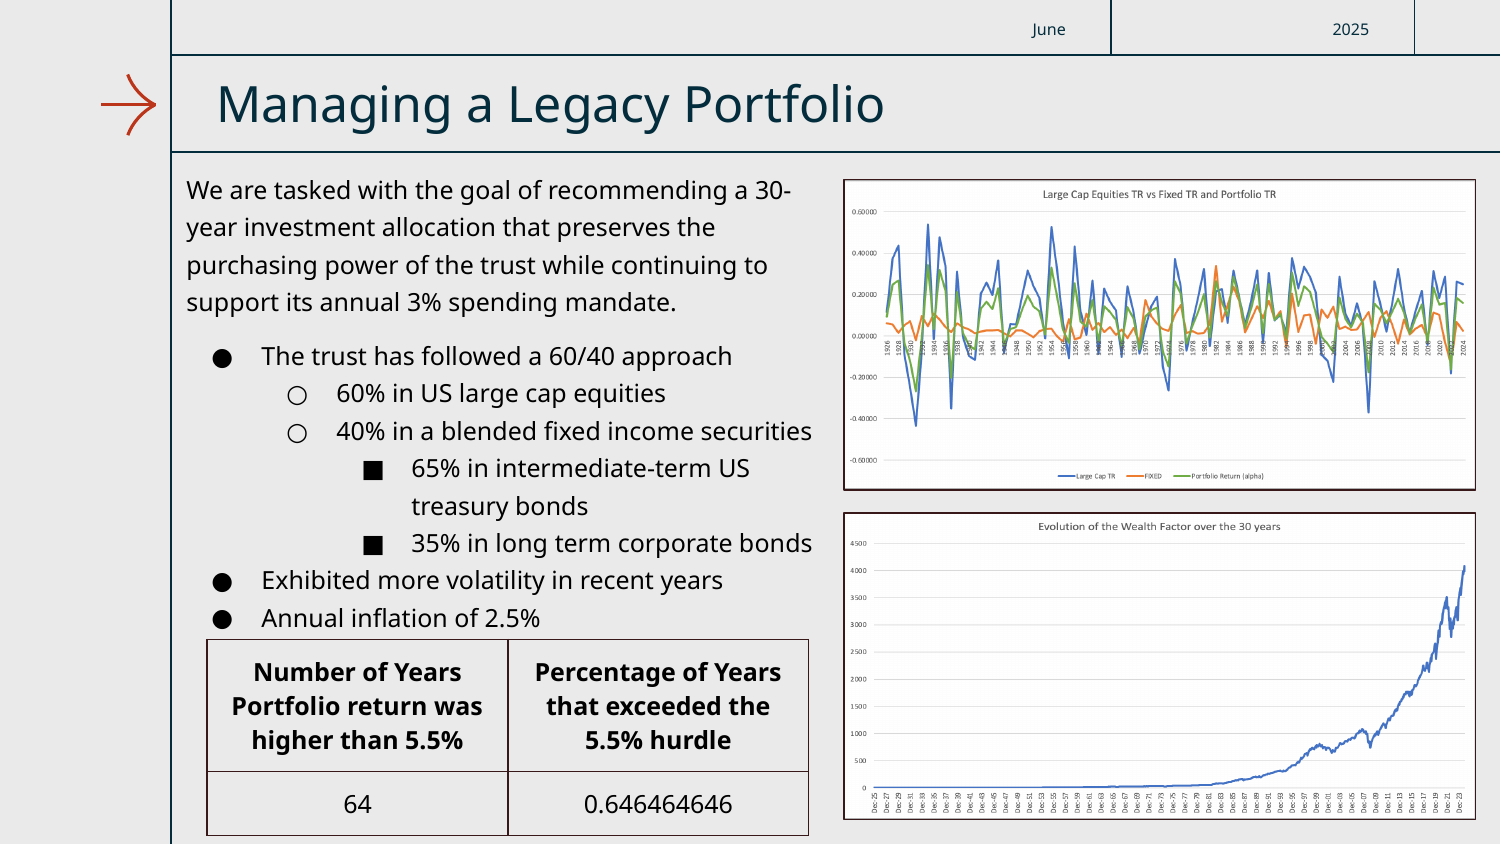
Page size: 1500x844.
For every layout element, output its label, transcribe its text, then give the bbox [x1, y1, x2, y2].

title Managing a Legacy Portfolio [176, 50, 1106, 54]
table_header Number of Years Portfolio return was higher than 5.5% [208, 640, 507, 771]
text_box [97, 77, 159, 133]
text_box We are tasked with the goal of recommending a 30-year investment allocation that preserves the purchasing power of the trust while continuing to support its annual 3% spending mandate. The trust has followed a 60/40 approach 60% in US large cap equities 40% in a blended fixed income securities 65% in intermediate-term US treasury bonds 35% in long term corporate bonds Exhibited more volatility in recent years Annual inflation of 2.5% [176, 161, 845, 844]
table_cell 64 [208, 772, 507, 835]
picture [844, 513, 1476, 819]
picture [844, 179, 1476, 490]
subtitle 2025 [1112, 0, 1414, 50]
table_cell 0.646464646 [509, 772, 808, 835]
title Managing a Legacy Portfolio [176, 64, 1414, 151]
table_header Percentage of Years that exceeded the 5.5% hurdle [509, 640, 808, 771]
subtitle June [670, 0, 1110, 50]
title Managing a Legacy Portfolio [1115, 50, 1410, 54]
